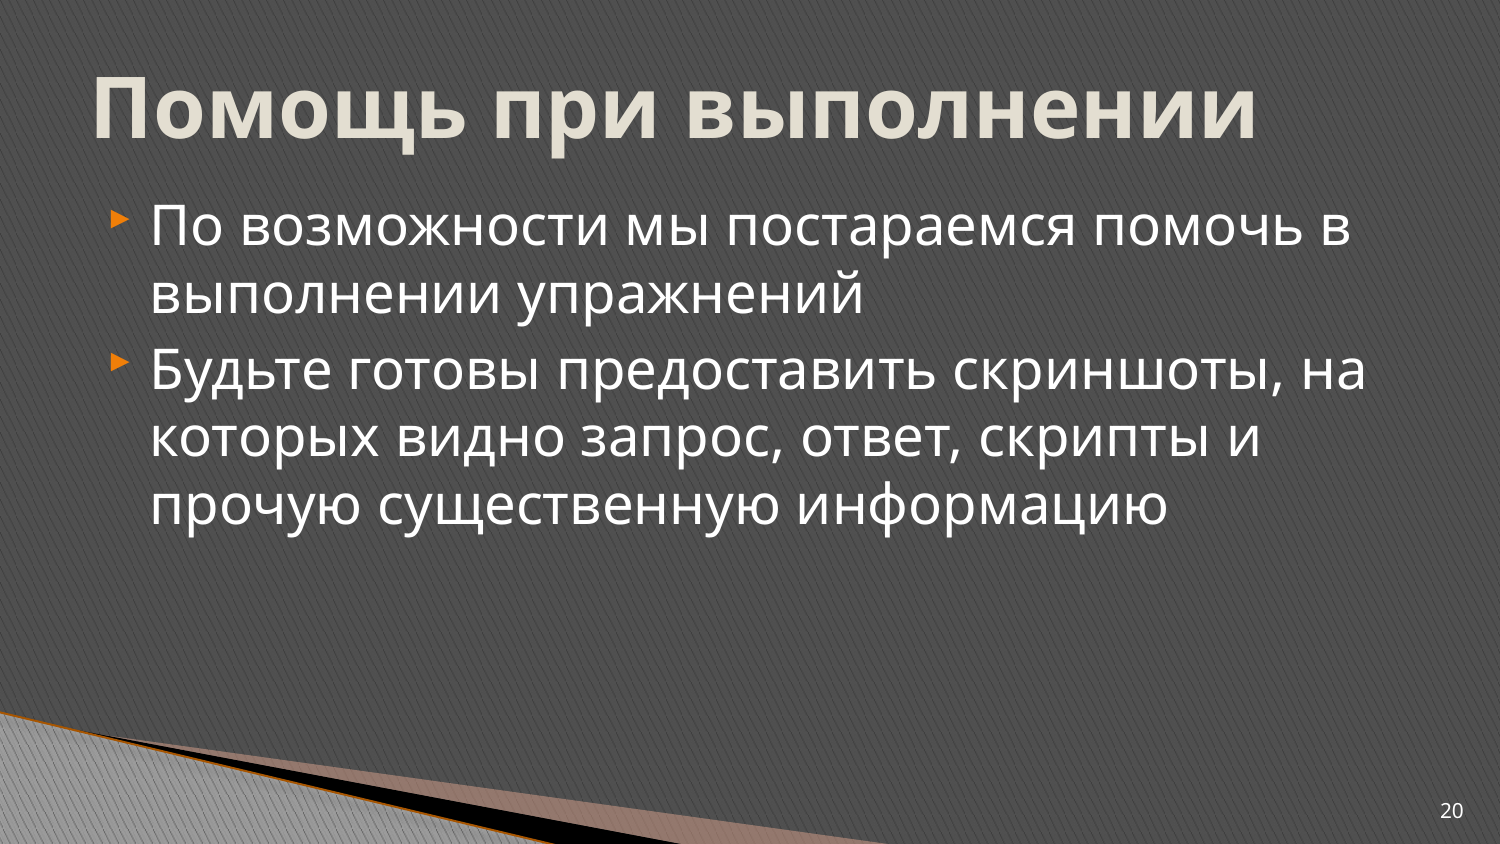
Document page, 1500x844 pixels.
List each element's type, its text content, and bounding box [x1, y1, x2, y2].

slide_number 20 [1418, 788, 1479, 834]
list По возможности мы постараемся помочь в выполнении упражнений Будьте готовы предоставить скриншоты, на которых видно запрос, ответ, скрипты и прочую существенную информацию [75, 182, 1425, 740]
title Помощь при выполнении [75, 33, 1425, 175]
